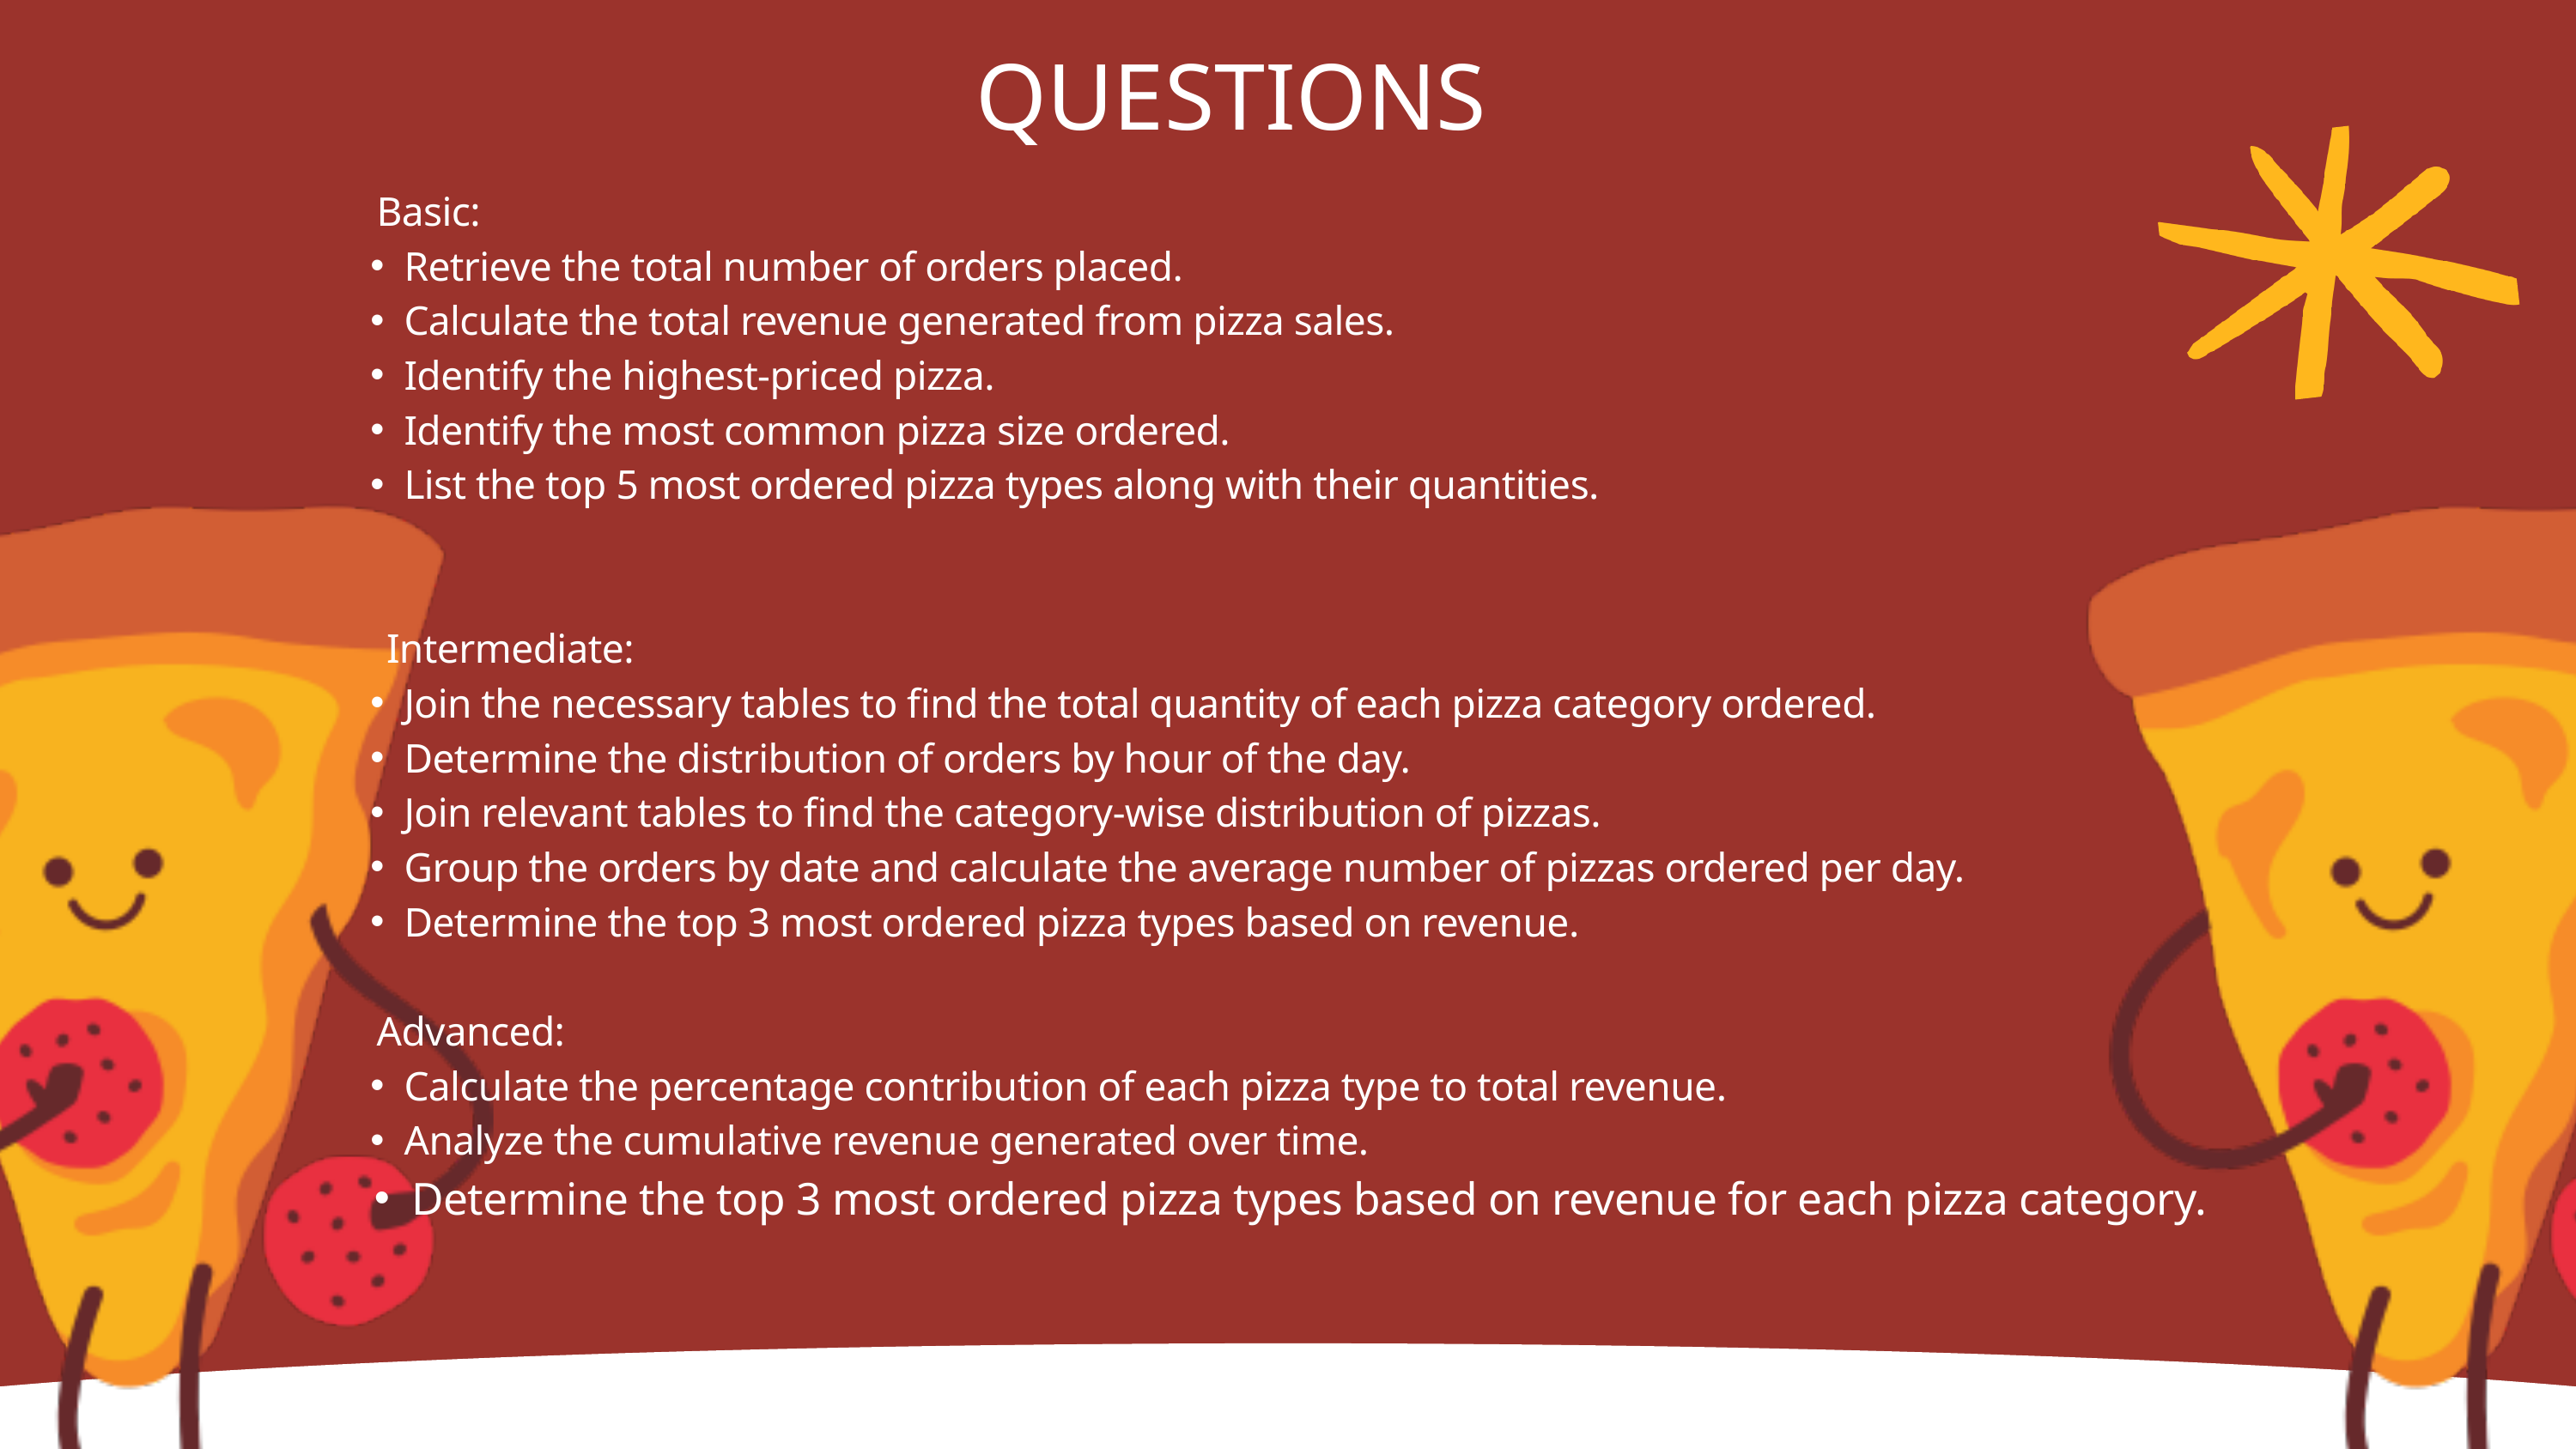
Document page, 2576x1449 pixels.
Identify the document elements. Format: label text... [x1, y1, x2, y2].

text_box QUESTIONS [810, 21, 1653, 149]
text_box [2082, 500, 2576, 1340]
text_box Basic: Retrieve the total number of orders placed. Calculate the total revenue generated from pizza sales. Identify the highest-priced pizza. Identify the most common pizza size ordered. List the top 5 most ordered pizza types along with their quantities. Intermediate: Join the necessary tables to find the total quantity of each pizza category ordered. Determine the distribution of orders by hour of the day. Join relevant tables to find the category-wise distribution of pizzas. Group the orders by date and calculate the average number of pizzas ordered per day. Determine the top 3 most ordered pizza types based on revenue. Advanced: Calculate the percentage contribution of each pizza type to total revenue. Analyze the cumulative revenue generated over time. Determine the top 3 most ordered pizza types based on revenue for each pizza category. [337, 179, 2239, 1224]
text_box [2149, 108, 2528, 406]
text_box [0, 1343, 2576, 1449]
text_box [0, 500, 494, 1340]
